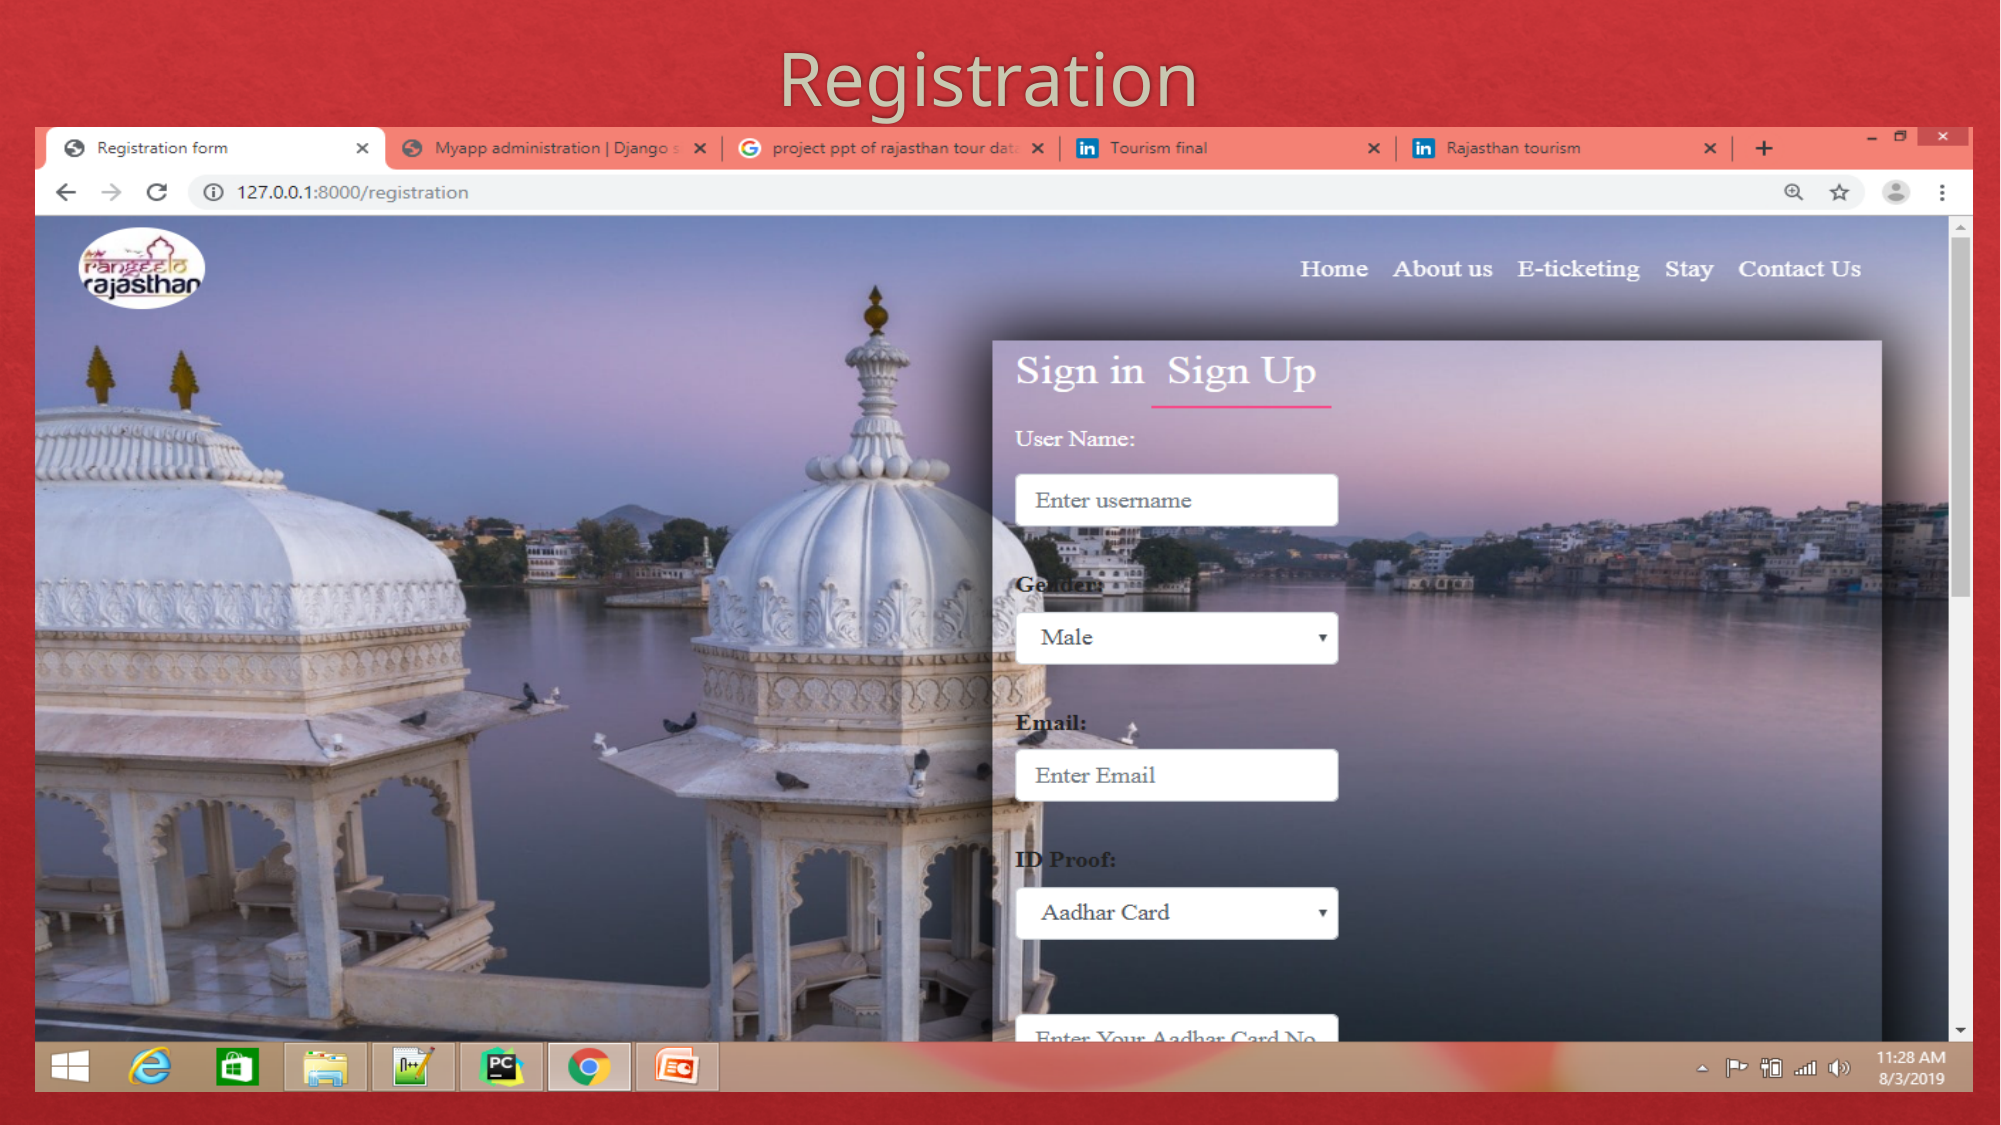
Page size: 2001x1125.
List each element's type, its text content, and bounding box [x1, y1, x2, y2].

picture [35, 126, 1974, 1092]
title Registration [224, 24, 1774, 122]
